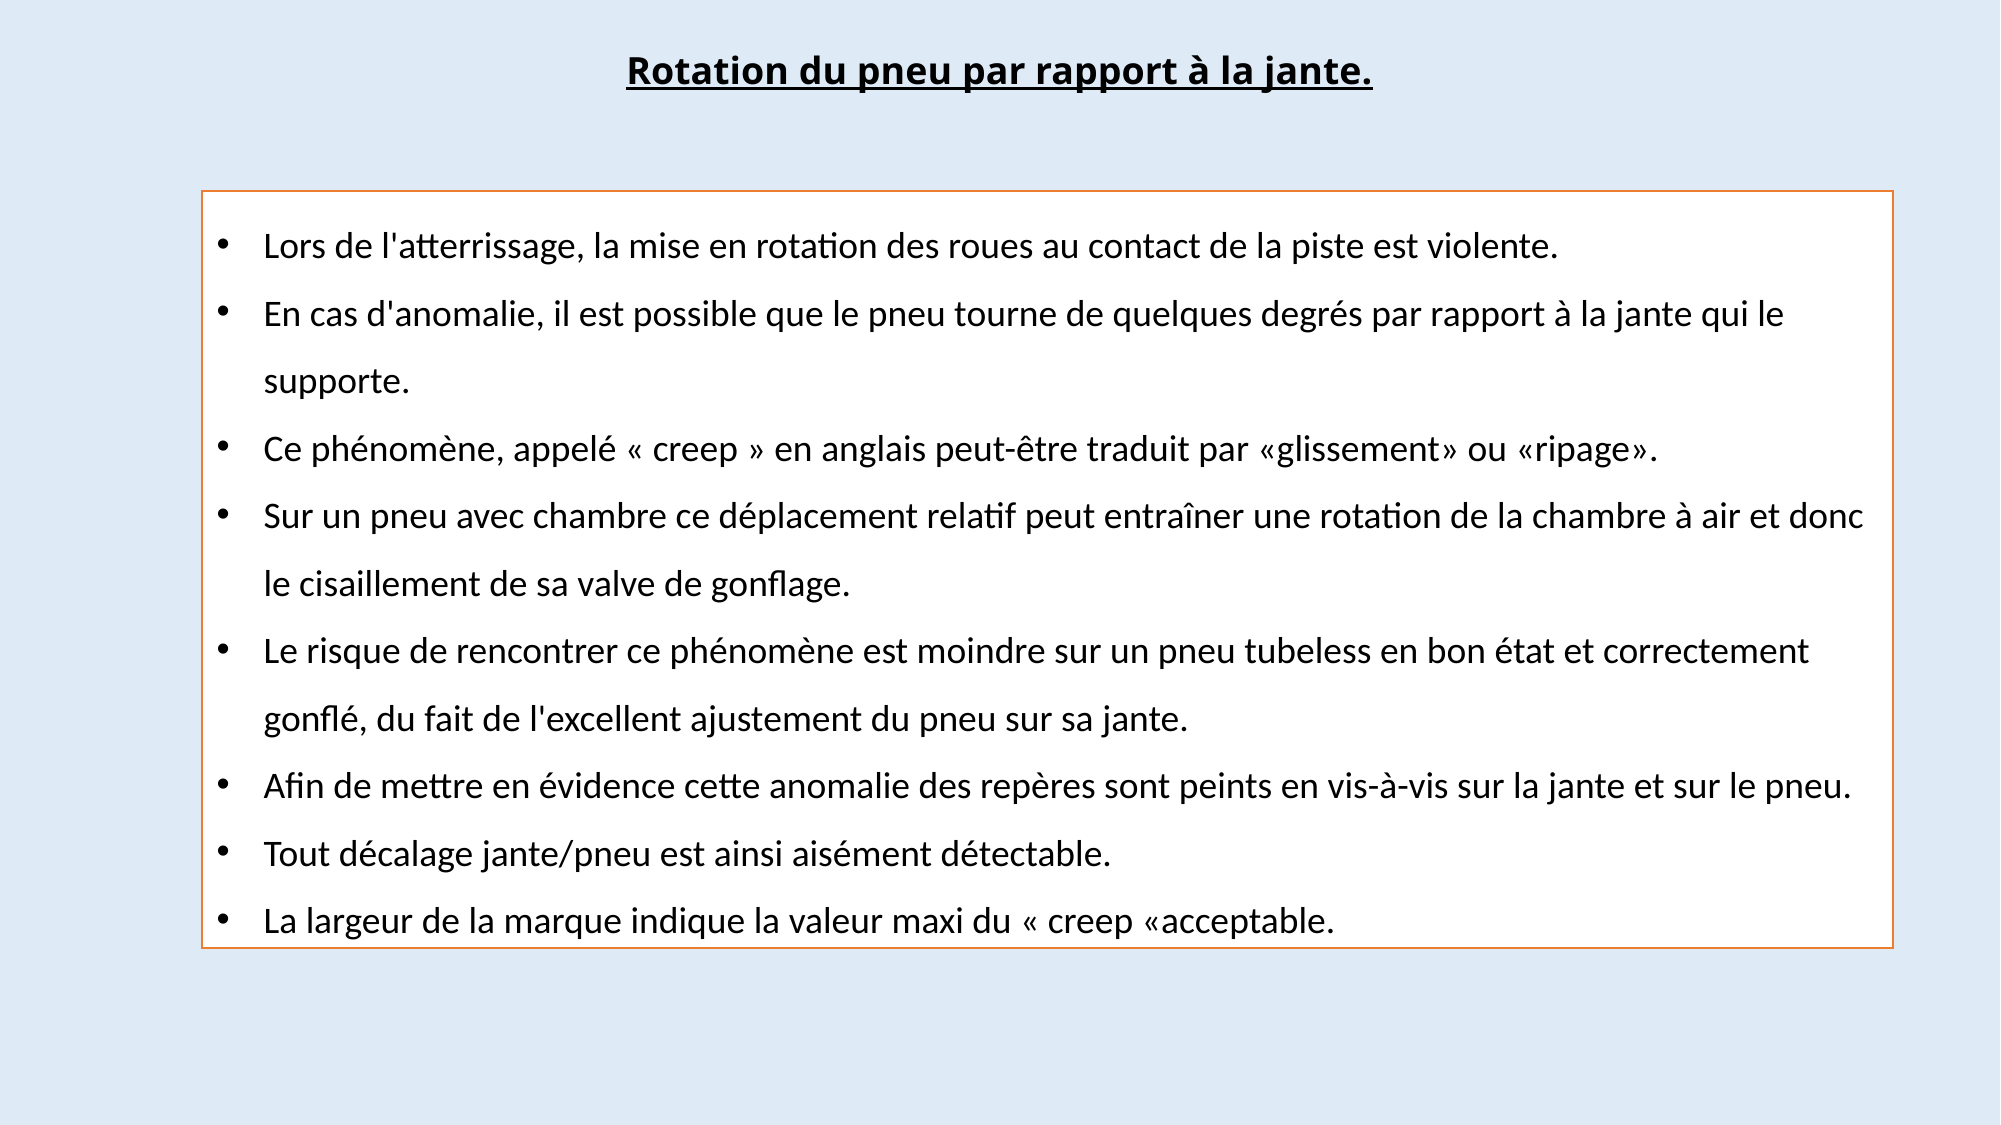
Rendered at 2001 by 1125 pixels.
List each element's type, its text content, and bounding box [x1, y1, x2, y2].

text_box Lors de l'atterrissage, la mise en rotation des roues au contact de la piste est violente. En cas d'anomalie, il est possible que le pneu tourne de quelques degrés par rapport à la jante qui le supporte. Ce phénomène, appelé « creep » en anglais peut-être traduit par «glissement» ou «ripage». Sur un pneu avec chambre ce déplacement relatif peut entraîner une rotation de la chambre à air et donc le cisaillement de sa valve de gonflage. Le risque de rencontrer ce phénomène est moindre sur un pneu tubeless en bon état et correctement gonflé, du fait de l'excellent ajustement du pneu sur sa jante. Afin de mettre en évidence cette anomalie des repères sont peints en vis-à-vis sur la jante et sur le pneu. Tout décalage jante/pneu est ainsi aisément détectable. La largeur de la marque indique la valeur maxi du « creep «acceptable. [201, 190, 1894, 949]
text_box Rotation du pneu par rapport à la jante. [611, 39, 1389, 99]
